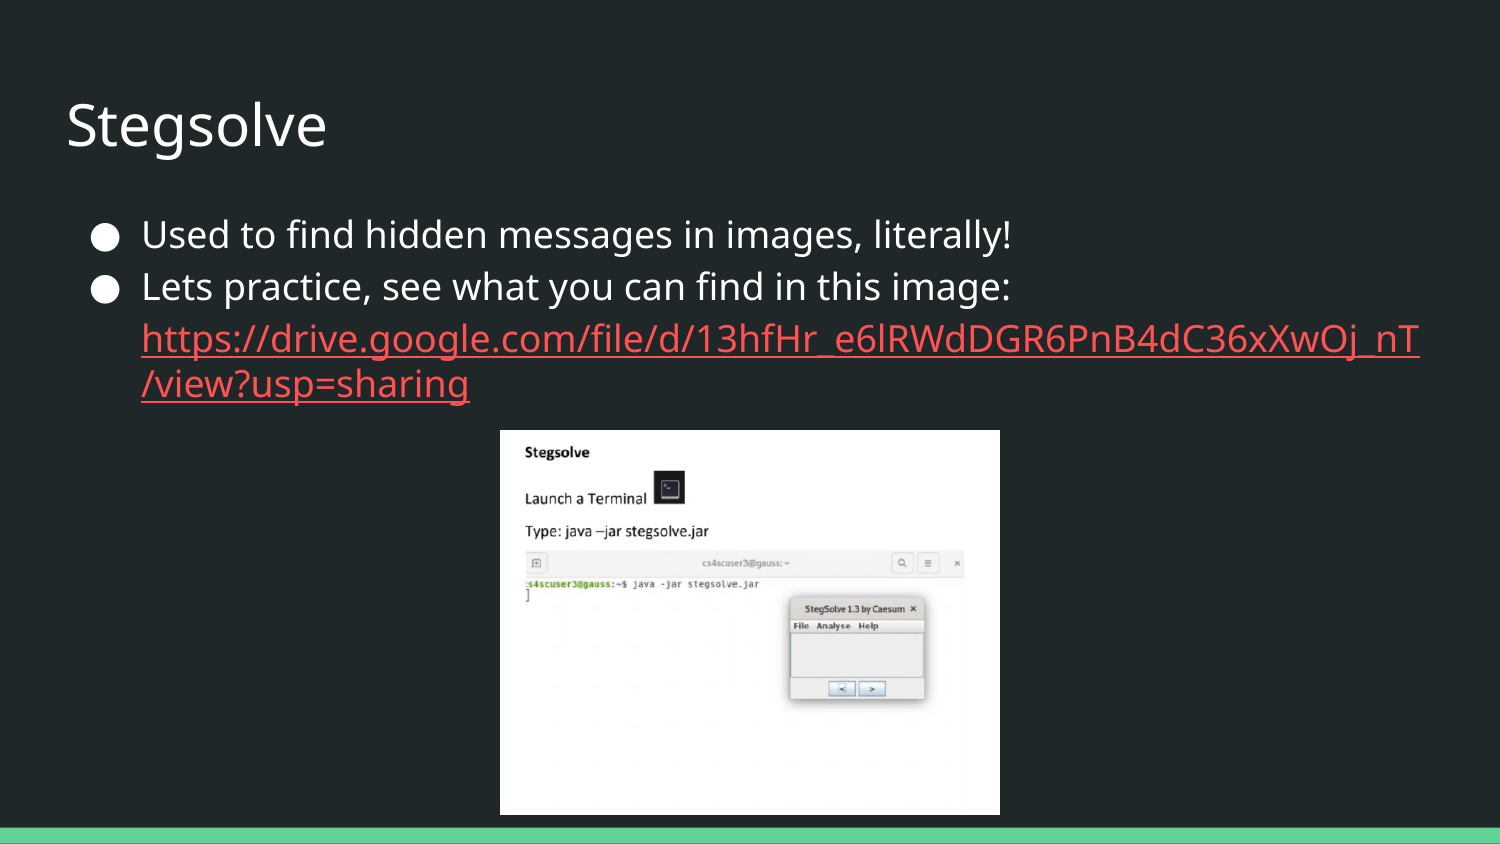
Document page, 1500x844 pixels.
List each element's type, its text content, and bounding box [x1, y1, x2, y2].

title Stegsolve [51, 72, 1449, 167]
picture [500, 430, 1000, 815]
list Used to find hidden messages in images, literally! Lets practice, see what you can find in this image: https://drive.google.com/file/d/13hfHr_e6lRWdDGR6PnB4dC36xXwOj_nT/view?usp=sharing [51, 189, 1449, 750]
